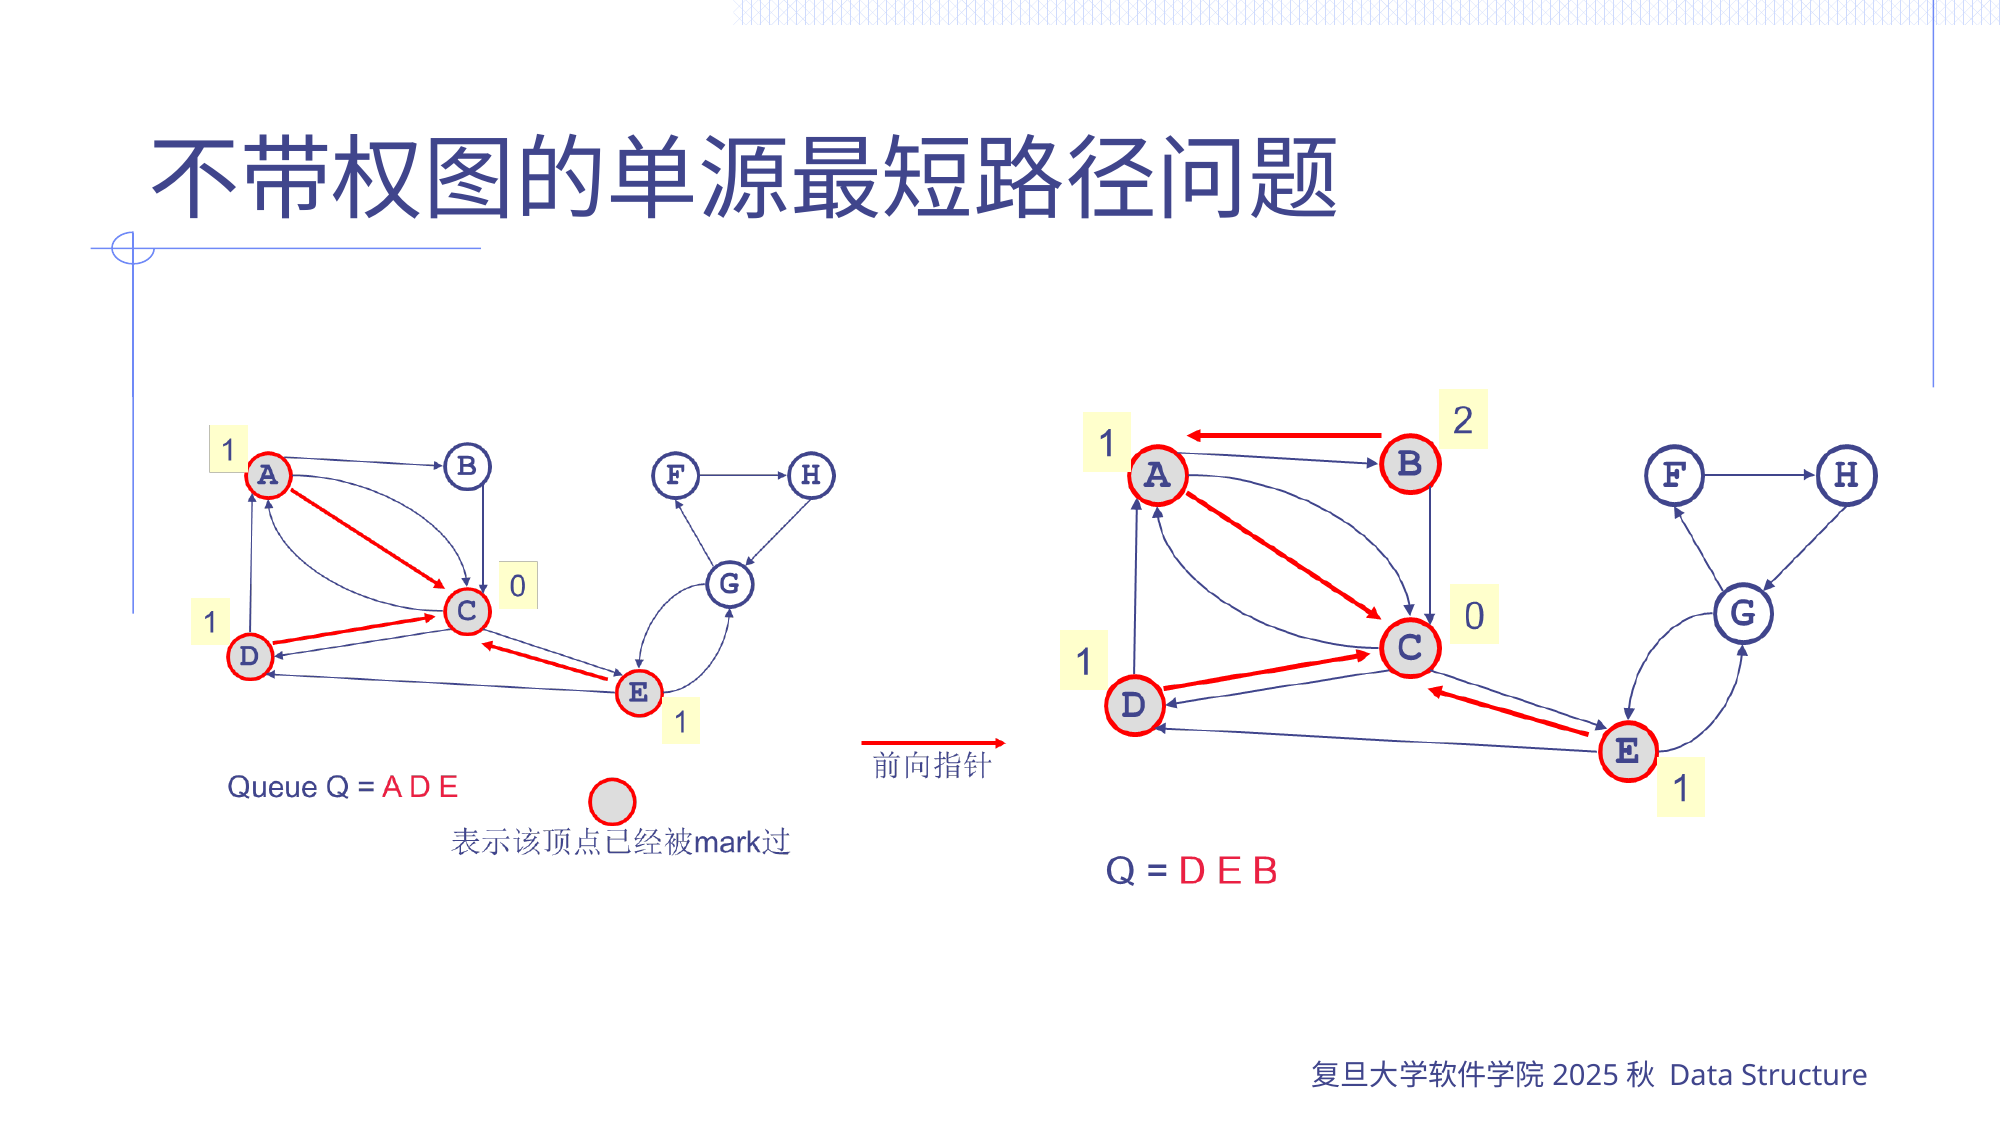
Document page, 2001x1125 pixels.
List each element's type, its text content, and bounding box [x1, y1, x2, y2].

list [183, 422, 1017, 878]
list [1049, 384, 1884, 916]
title 不带权图的单源最短路径问题 [133, 50, 1834, 238]
